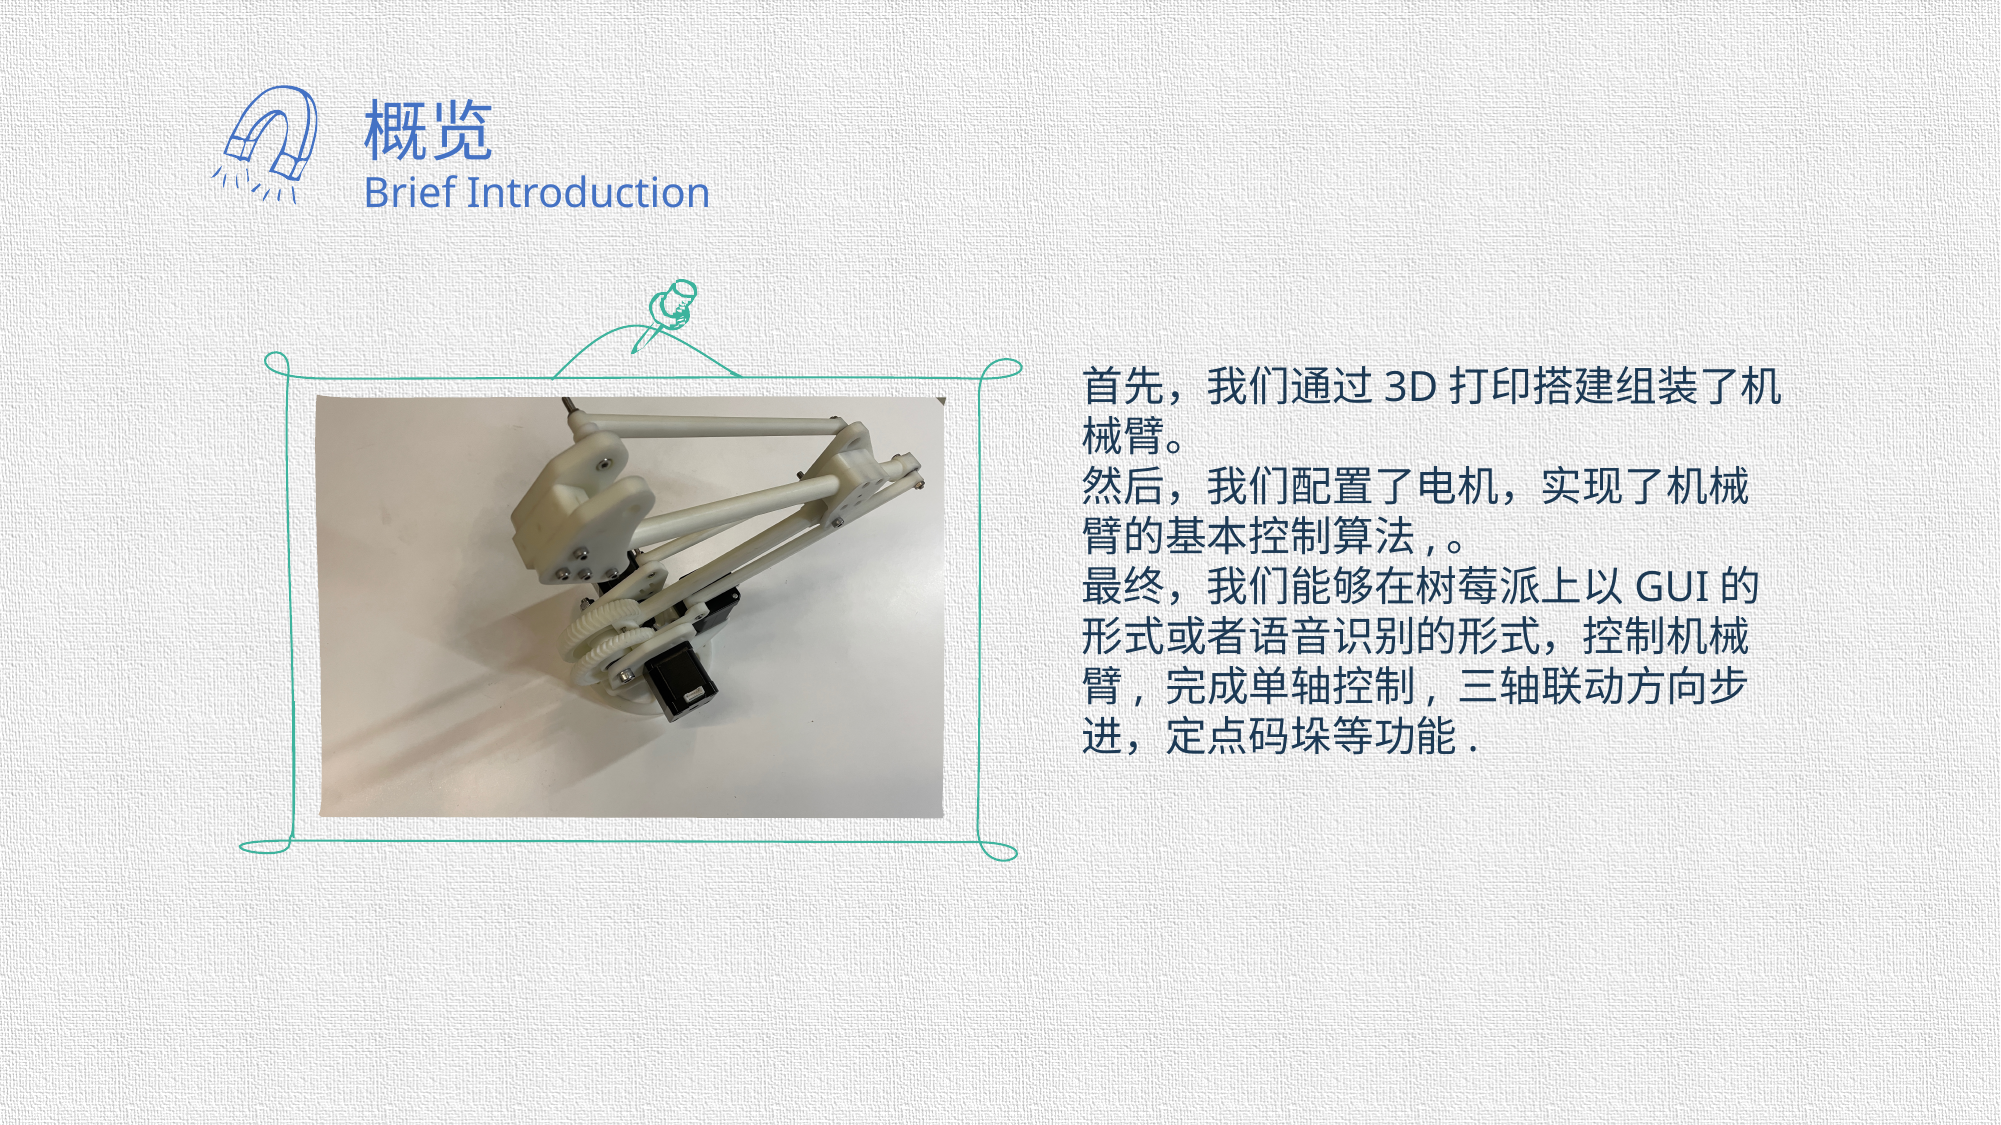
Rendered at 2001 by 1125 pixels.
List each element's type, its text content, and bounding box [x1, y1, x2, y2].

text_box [348, 81, 1182, 224]
text_box [238, 351, 1023, 862]
picture [0, 0, 2001, 1125]
text_box [630, 278, 698, 354]
text_box [554, 324, 742, 376]
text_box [211, 81, 318, 205]
text_box 首先，我们通过3D打印搭建组装了机械臂。 然后，我们配置了电机，实现了机械臂的基本控制算法,。 最终，我们能够在树莓派上以GUI的形式或者语音识别的形式，控制机械臂, 完成单轴控制, 三轴联动方向步进，定点码垛等功能. [1066, 352, 1800, 768]
